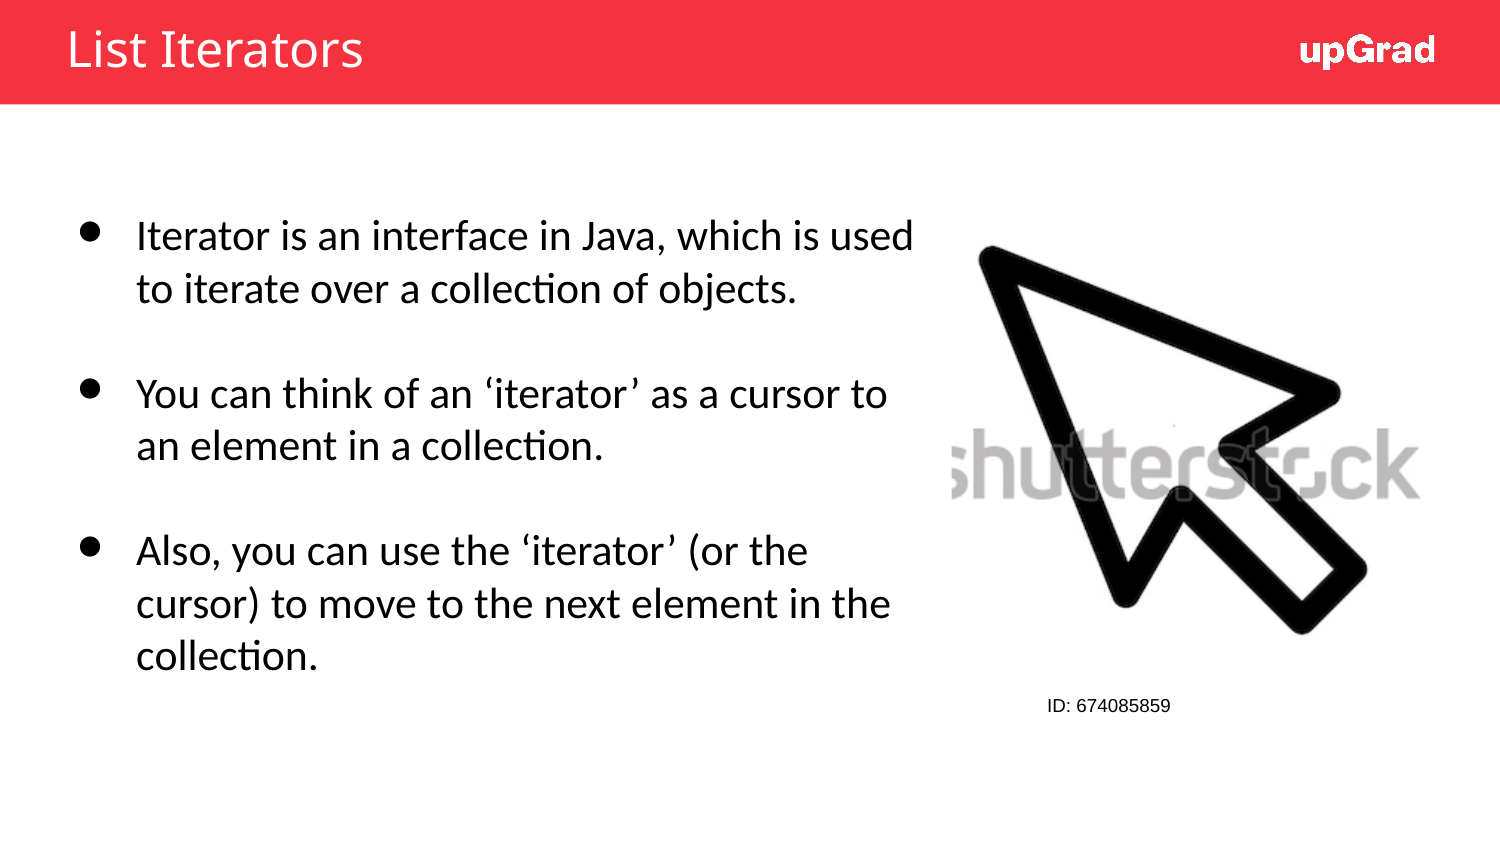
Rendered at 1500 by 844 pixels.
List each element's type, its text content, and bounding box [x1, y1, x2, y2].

picture [951, 212, 1435, 667]
text_box [1300, 34, 1435, 71]
title List Iterators [63, 15, 1203, 80]
text_box Iterator is an interface in Java, which is used to iterate over a collection of objects. You can think of an ‘iterator’ as a cursor to an element in a collection. Also, you can use the ‘iterator’ (or the cursor) to move to the next element in the collection. [46, 191, 952, 362]
text_box ID: 674085859 [1031, 678, 1301, 811]
text_box [0, 0, 1500, 105]
